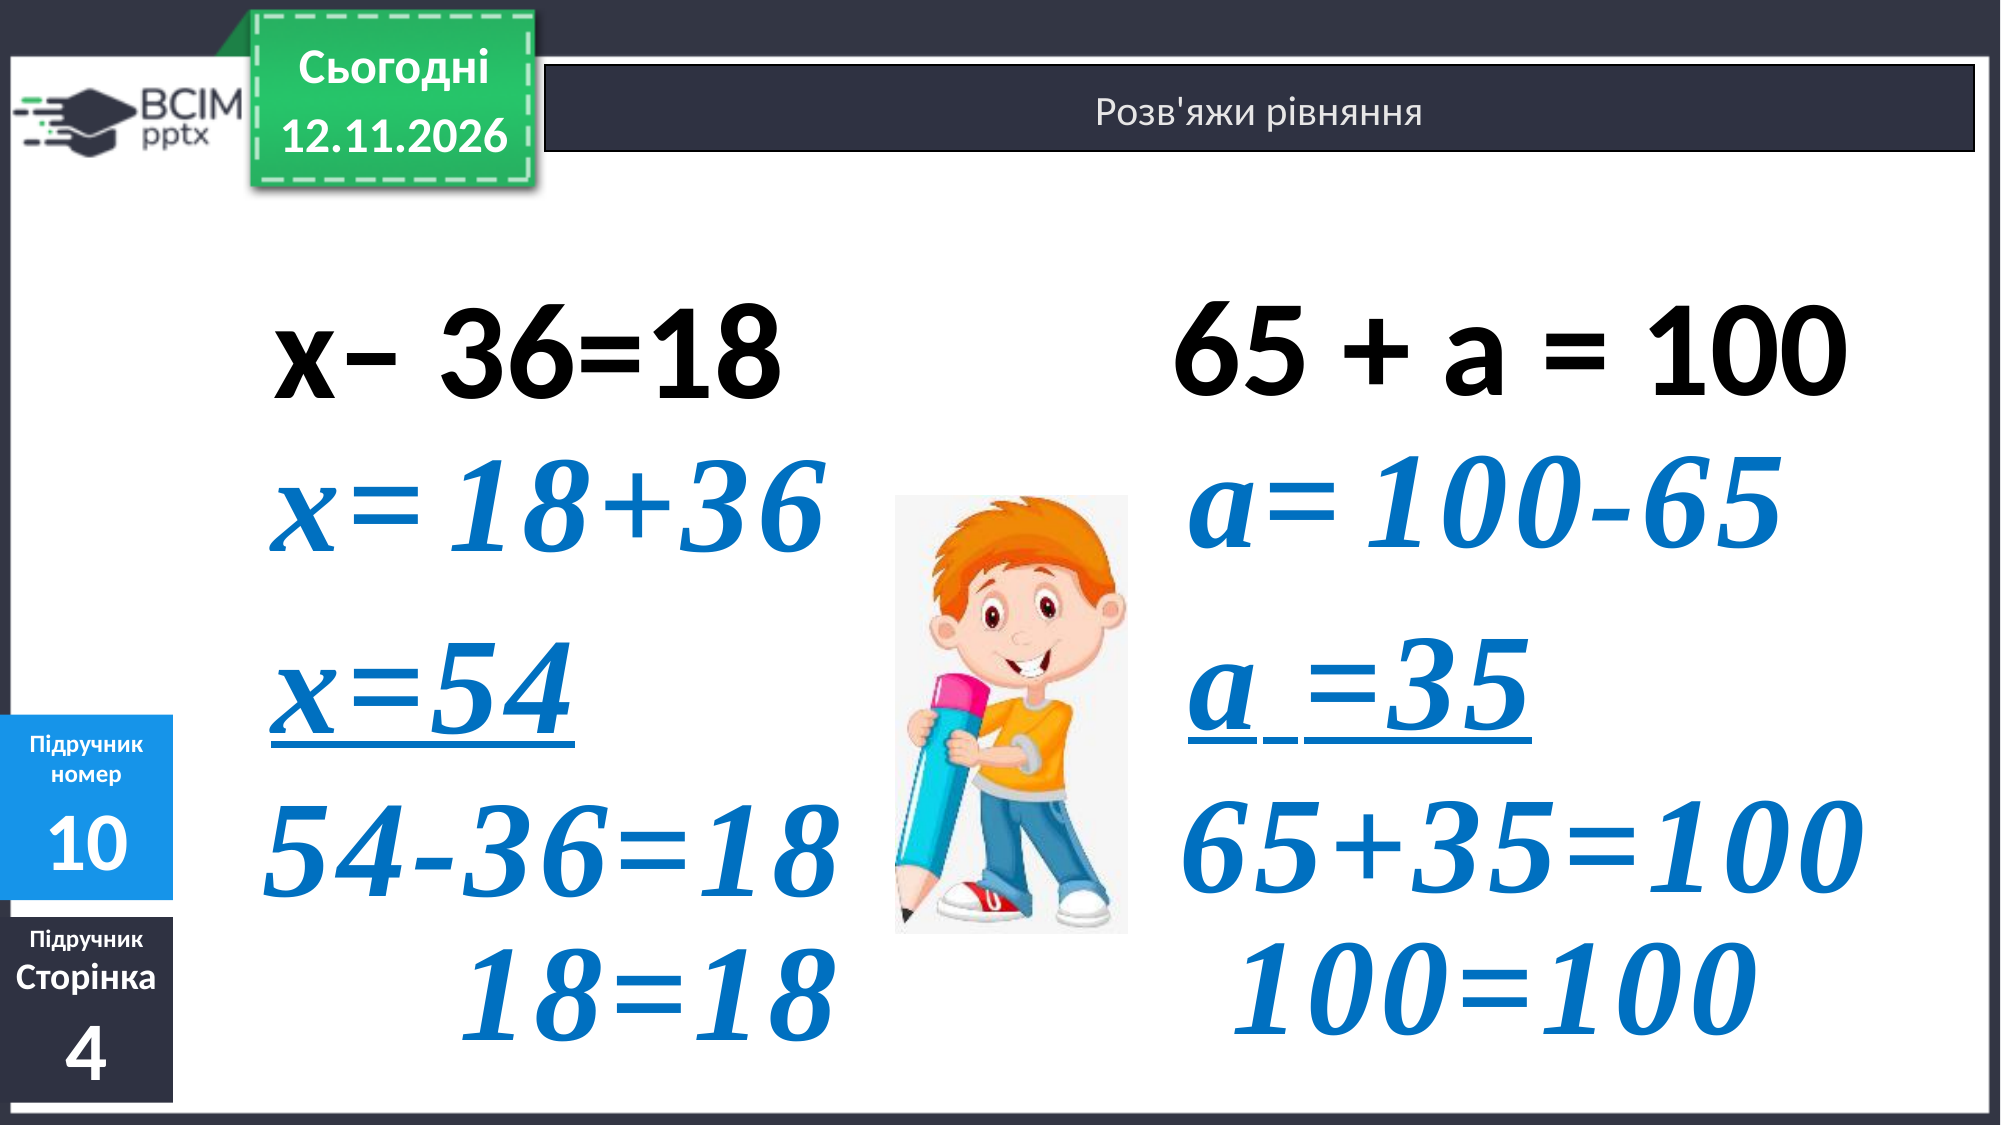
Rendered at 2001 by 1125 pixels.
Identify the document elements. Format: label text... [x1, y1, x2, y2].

text_box 18=18 [444, 895, 853, 1076]
text_box Підручник Сторінка 4 [0, 916, 174, 1104]
text_box х= [256, 406, 433, 587]
text_box Розв'яжи рівняння [544, 64, 1975, 152]
picture [0, 0, 2001, 1125]
text_box 54-36=18 [247, 751, 895, 932]
text_box Підручник номер 10 [0, 714, 174, 901]
text_box 01.09.2022 [263, 101, 524, 164]
text_box 65 + а = 100 [1126, 250, 1927, 431]
text_box а =35 [1173, 584, 1640, 748]
text_box 18+36 [433, 406, 884, 587]
text_box 100=100 [1216, 889, 1775, 1070]
text_box а= [1173, 402, 1350, 583]
text_box х– 36=18 [259, 254, 945, 434]
text_box 100-65 [1350, 402, 1843, 583]
text_box х=54 [256, 588, 724, 751]
text_box 65+35=100 [1164, 748, 1927, 928]
text_box Сьогодні [284, 26, 535, 101]
